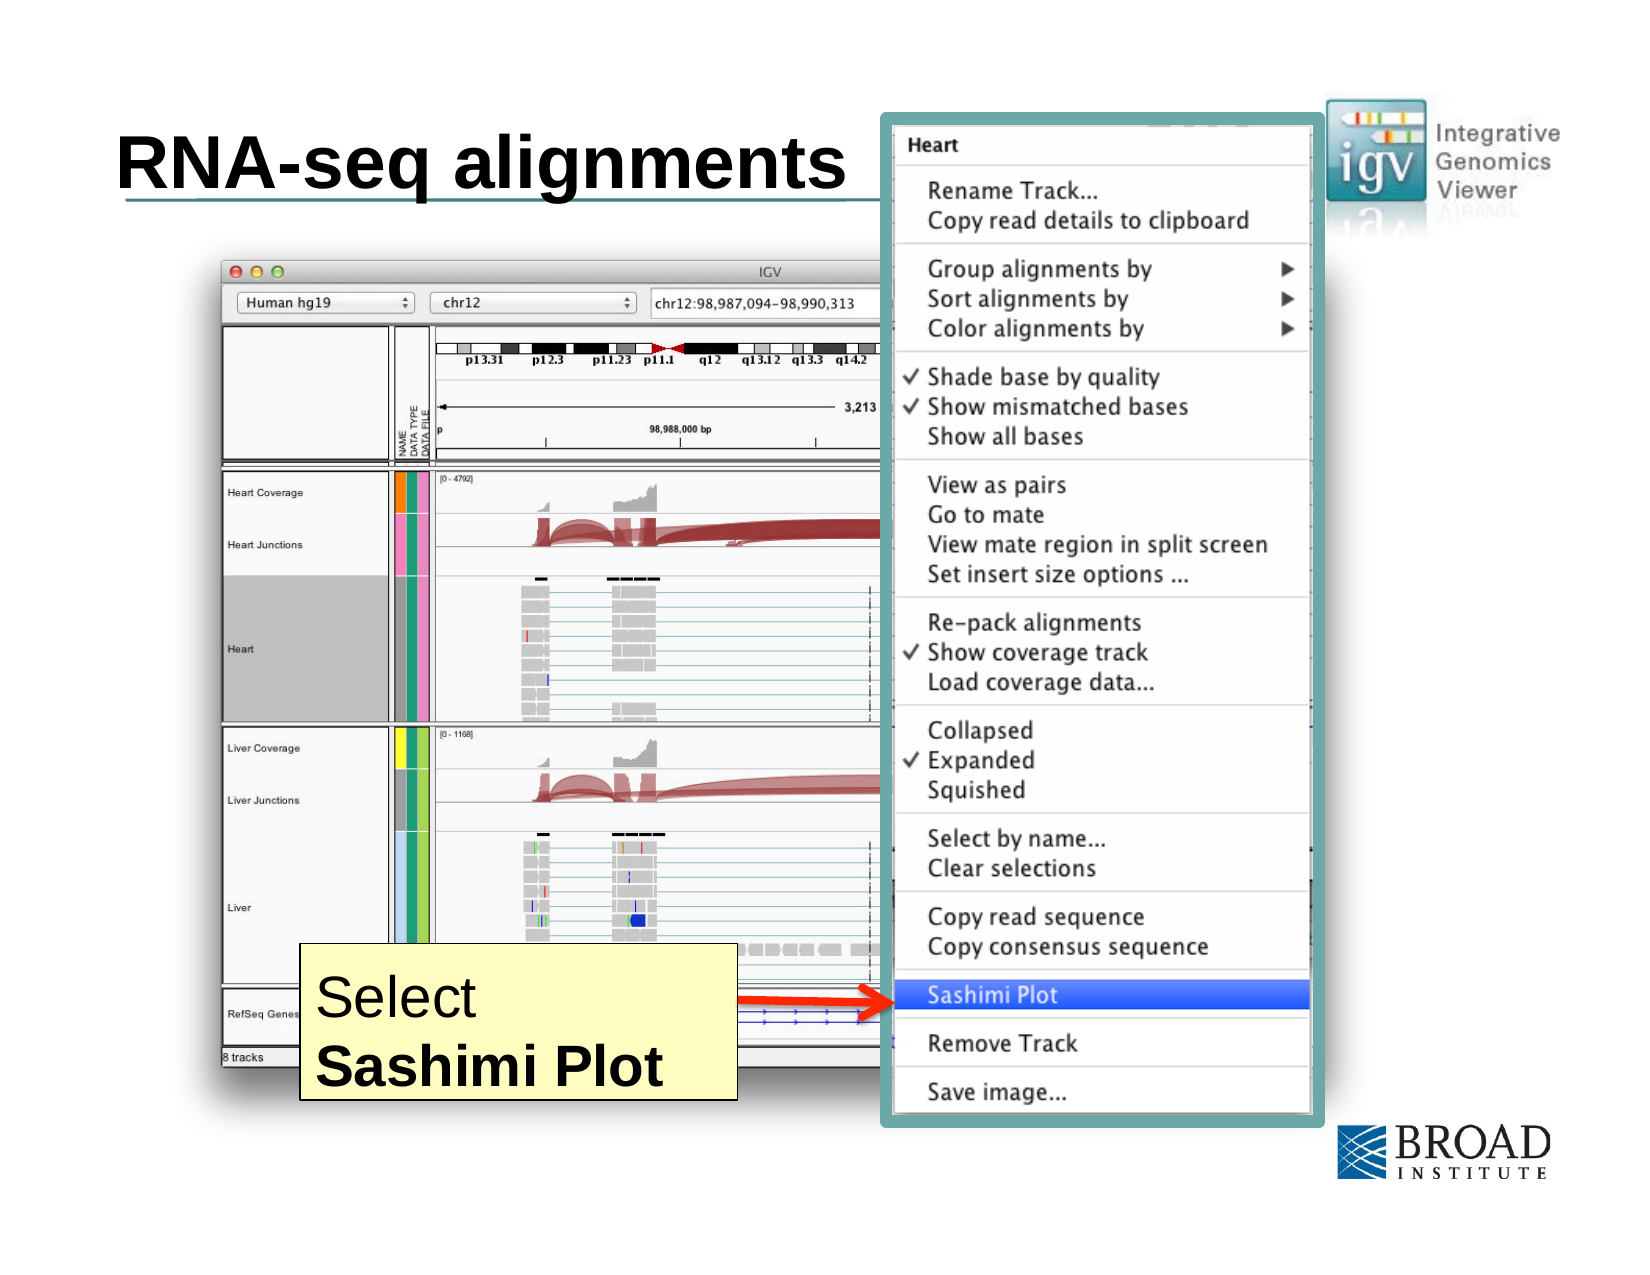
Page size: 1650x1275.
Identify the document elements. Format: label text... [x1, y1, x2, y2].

title RNA-seq alignments [113, 113, 1537, 327]
picture [1337, 1124, 1551, 1179]
text_box [886, 118, 1319, 1122]
text_box [730, 965, 936, 1048]
text_box Select Sashimi Plot [313, 959, 668, 1099]
picture [1325, 92, 1560, 238]
text_box [300, 943, 738, 1100]
text_box [857, 983, 896, 1022]
text_box [162, 224, 1380, 1150]
